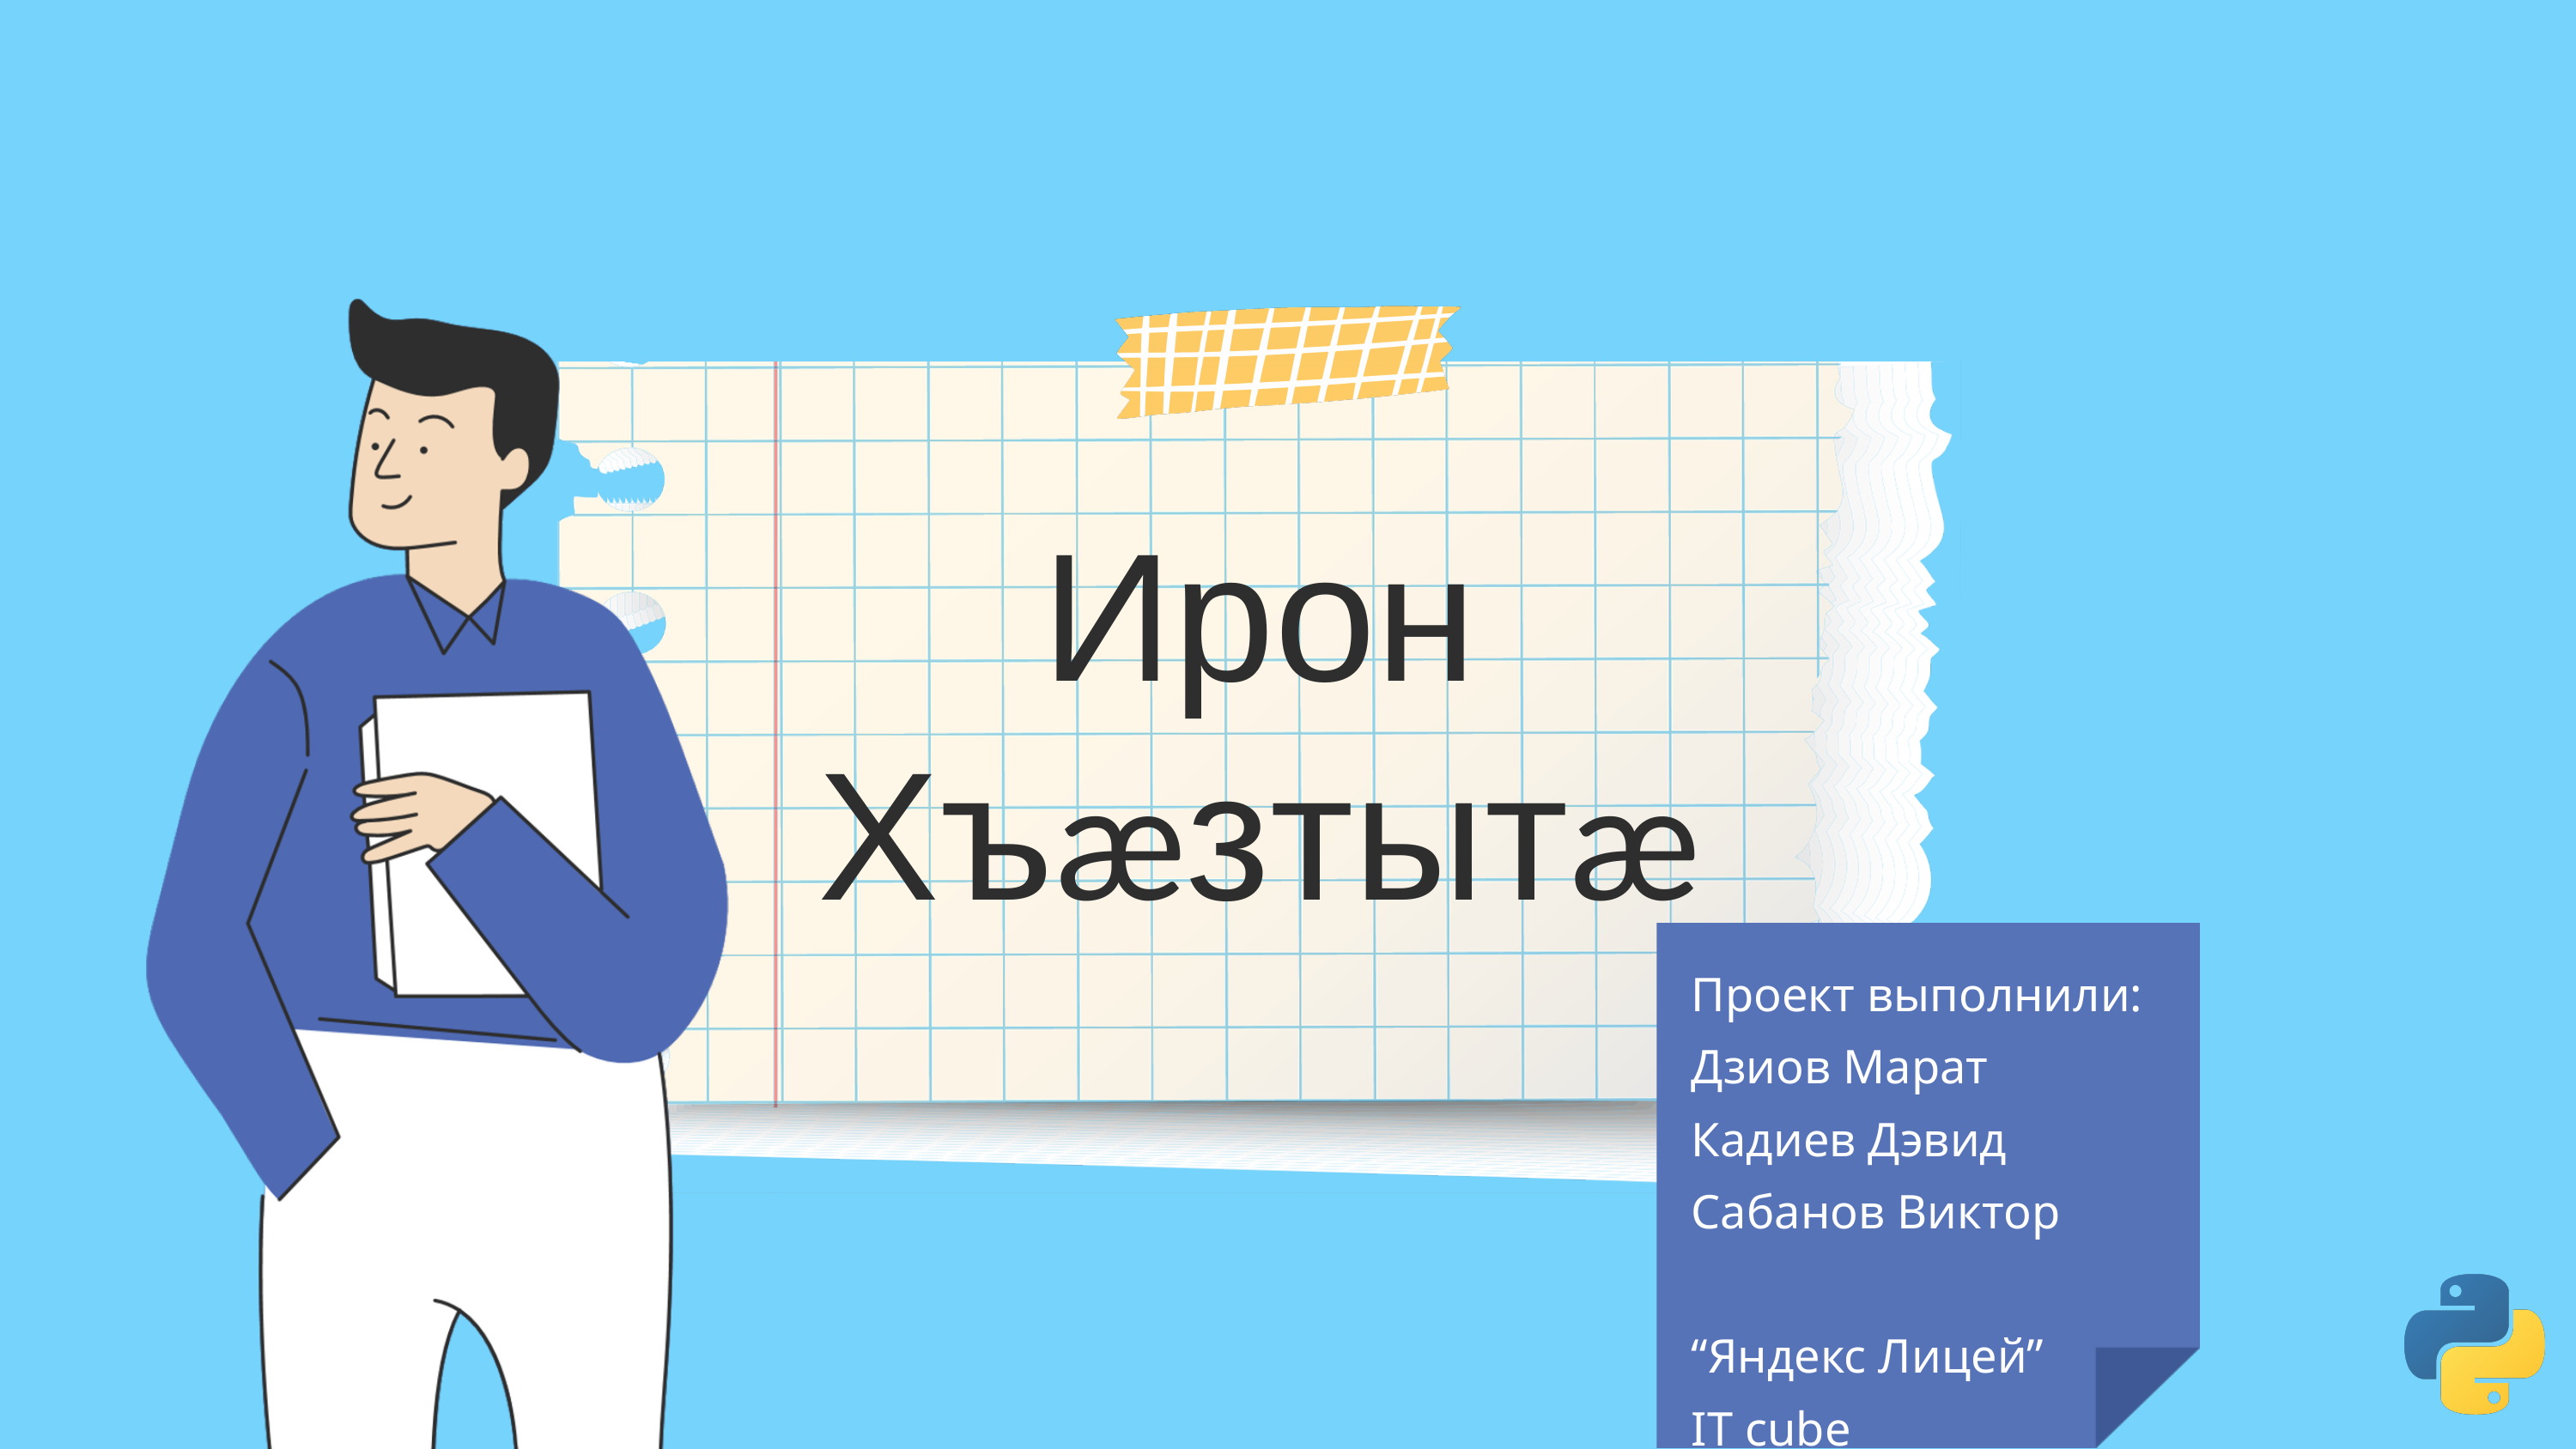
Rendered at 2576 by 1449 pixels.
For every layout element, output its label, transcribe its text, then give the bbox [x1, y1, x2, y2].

text_box [144, 297, 736, 1449]
text_box [2403, 1274, 2545, 1415]
text_box Ирон Хъæзтытæ [694, 498, 1826, 937]
text_box [1656, 923, 2200, 1448]
text_box [736, 937, 1656, 1193]
text_box [736, 361, 1961, 923]
text_box Проект выполнили: Дзиов Марат Кадиев Дэвид Сабанов Виктор “Яндекс Лицей” IT cube [1691, 948, 2348, 1449]
text_box [1115, 306, 1461, 419]
